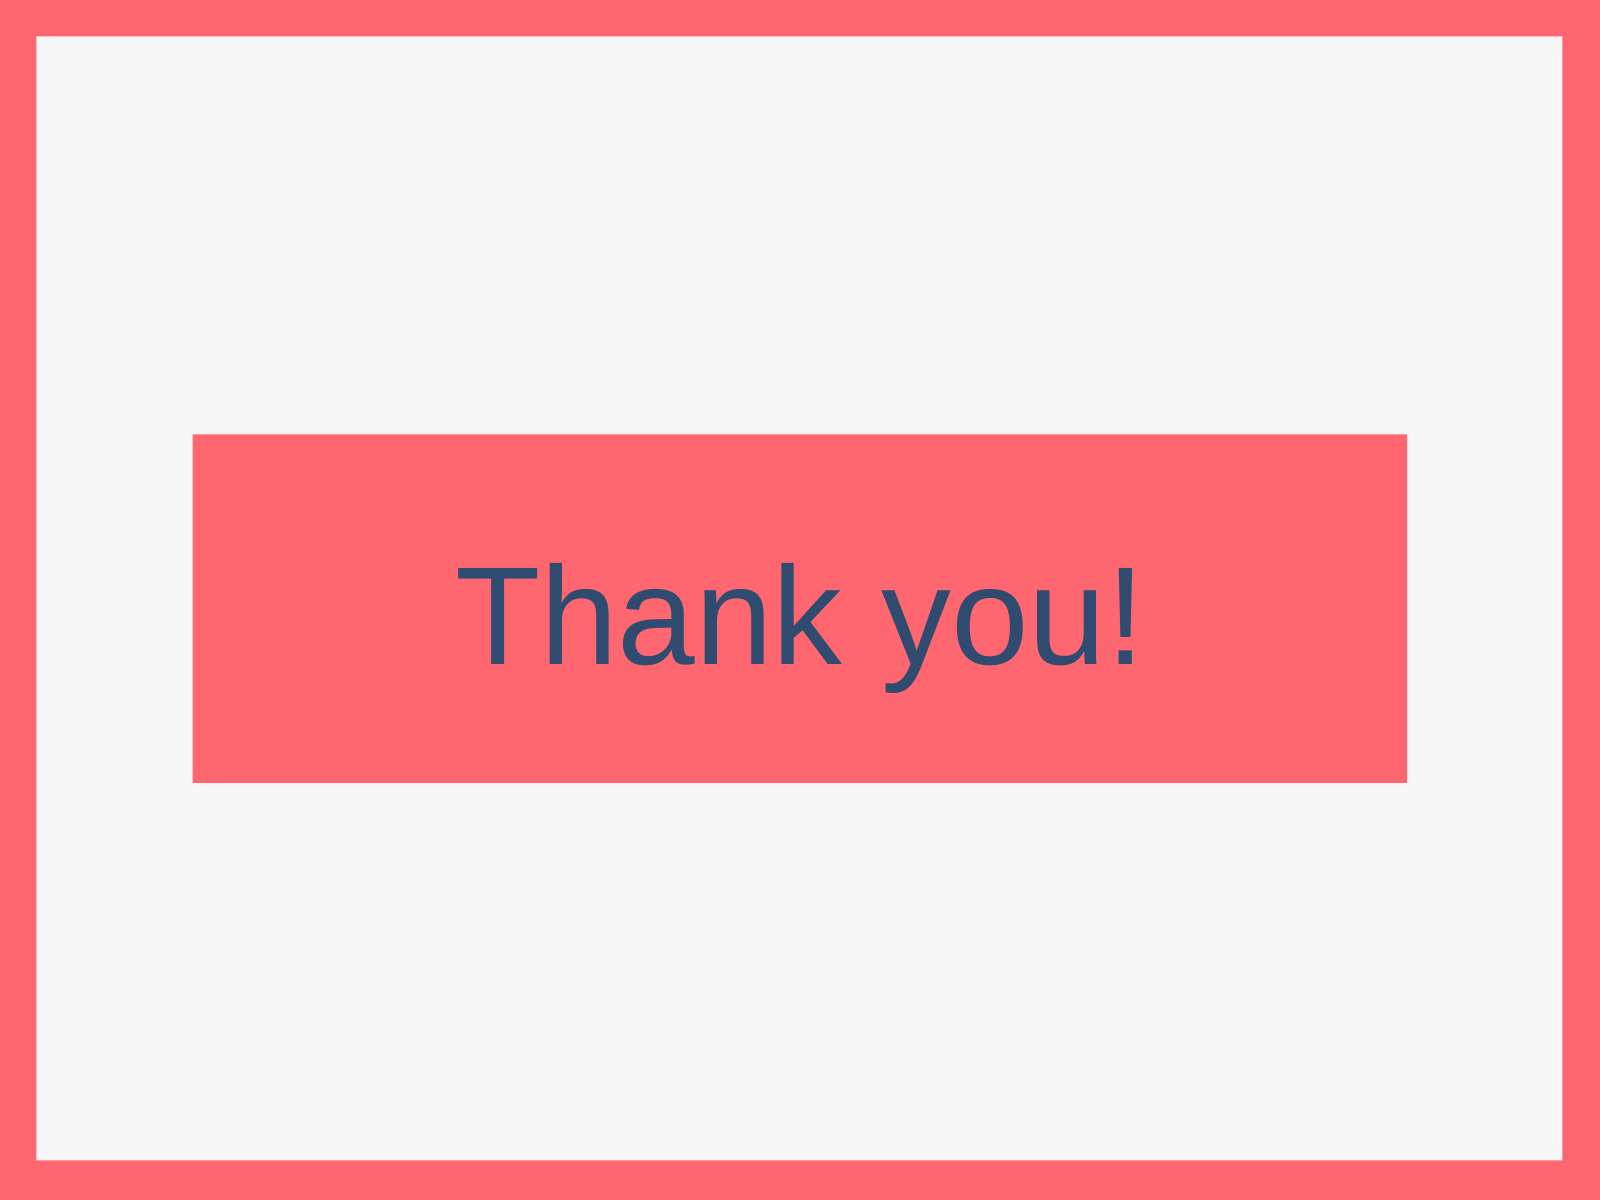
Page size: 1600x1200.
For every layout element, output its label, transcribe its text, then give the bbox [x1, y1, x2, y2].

text_box Thank you! [192, 434, 1408, 783]
text_box [0, 0, 1600, 1200]
text_box [36, 36, 1563, 1161]
